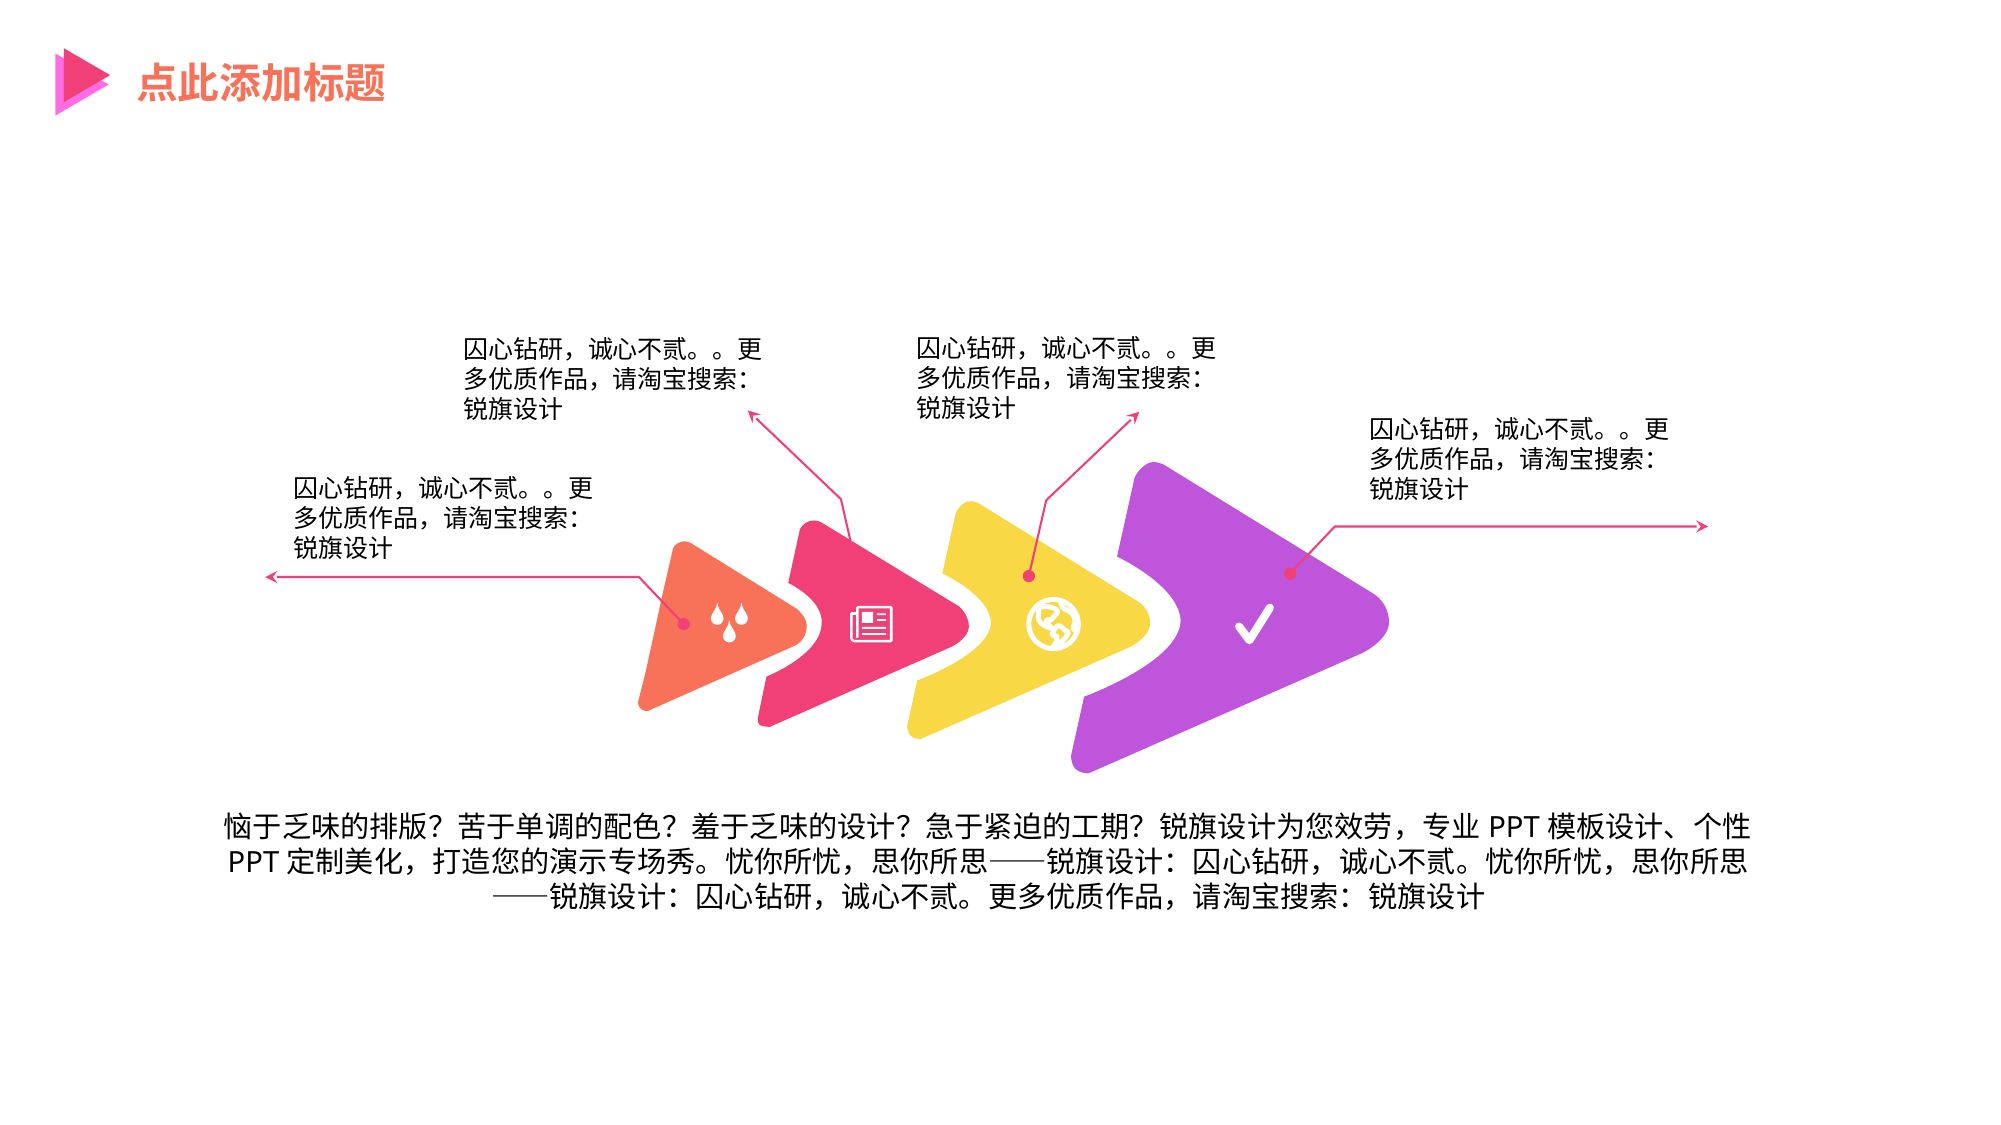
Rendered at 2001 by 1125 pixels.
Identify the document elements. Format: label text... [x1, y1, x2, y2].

text_box 恼于乏味的排版？苦于单调的配色？羞于乏味的设计？急于紧迫的工期？锐旗设计为您效劳，专业PPT模板设计、个性PPT定制美化，打造您的演示专场秀。忧你所忧，思你所思——锐旗设计：囚心钻研，诚心不贰。忧你所忧，思你所思——锐旗设计：囚心钻研，诚心不贰。更多优质作品，请淘宝搜索：锐旗设计 [208, 801, 1768, 921]
text_box [761, 431, 865, 582]
text_box 囚心钻研，诚心不贰。。更多优质作品，请淘宝搜索：锐旗设计 [278, 464, 618, 570]
text_box 囚心钻研，诚心不贰。。更多优质作品，请淘宝搜索：锐旗设计 [1354, 406, 1694, 512]
text_box [1022, 430, 1128, 583]
text_box 囚心钻研，诚心不贰。。更多优质作品，请淘宝搜索：锐旗设计 [901, 324, 1241, 430]
text_box 点此添加标题 [121, 48, 455, 114]
text_box [1284, 520, 1709, 580]
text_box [1028, 599, 1079, 649]
text_box [1071, 462, 1389, 774]
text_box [850, 605, 893, 643]
text_box [1235, 603, 1274, 645]
text_box [907, 501, 1151, 740]
text_box [722, 620, 736, 643]
text_box [757, 520, 969, 727]
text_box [55, 48, 111, 116]
text_box [710, 603, 724, 625]
text_box [735, 603, 748, 625]
text_box [265, 570, 690, 631]
text_box [637, 541, 807, 711]
text_box 囚心钻研，诚心不贰。。更多优质作品，请淘宝搜索：锐旗设计 [448, 326, 788, 431]
